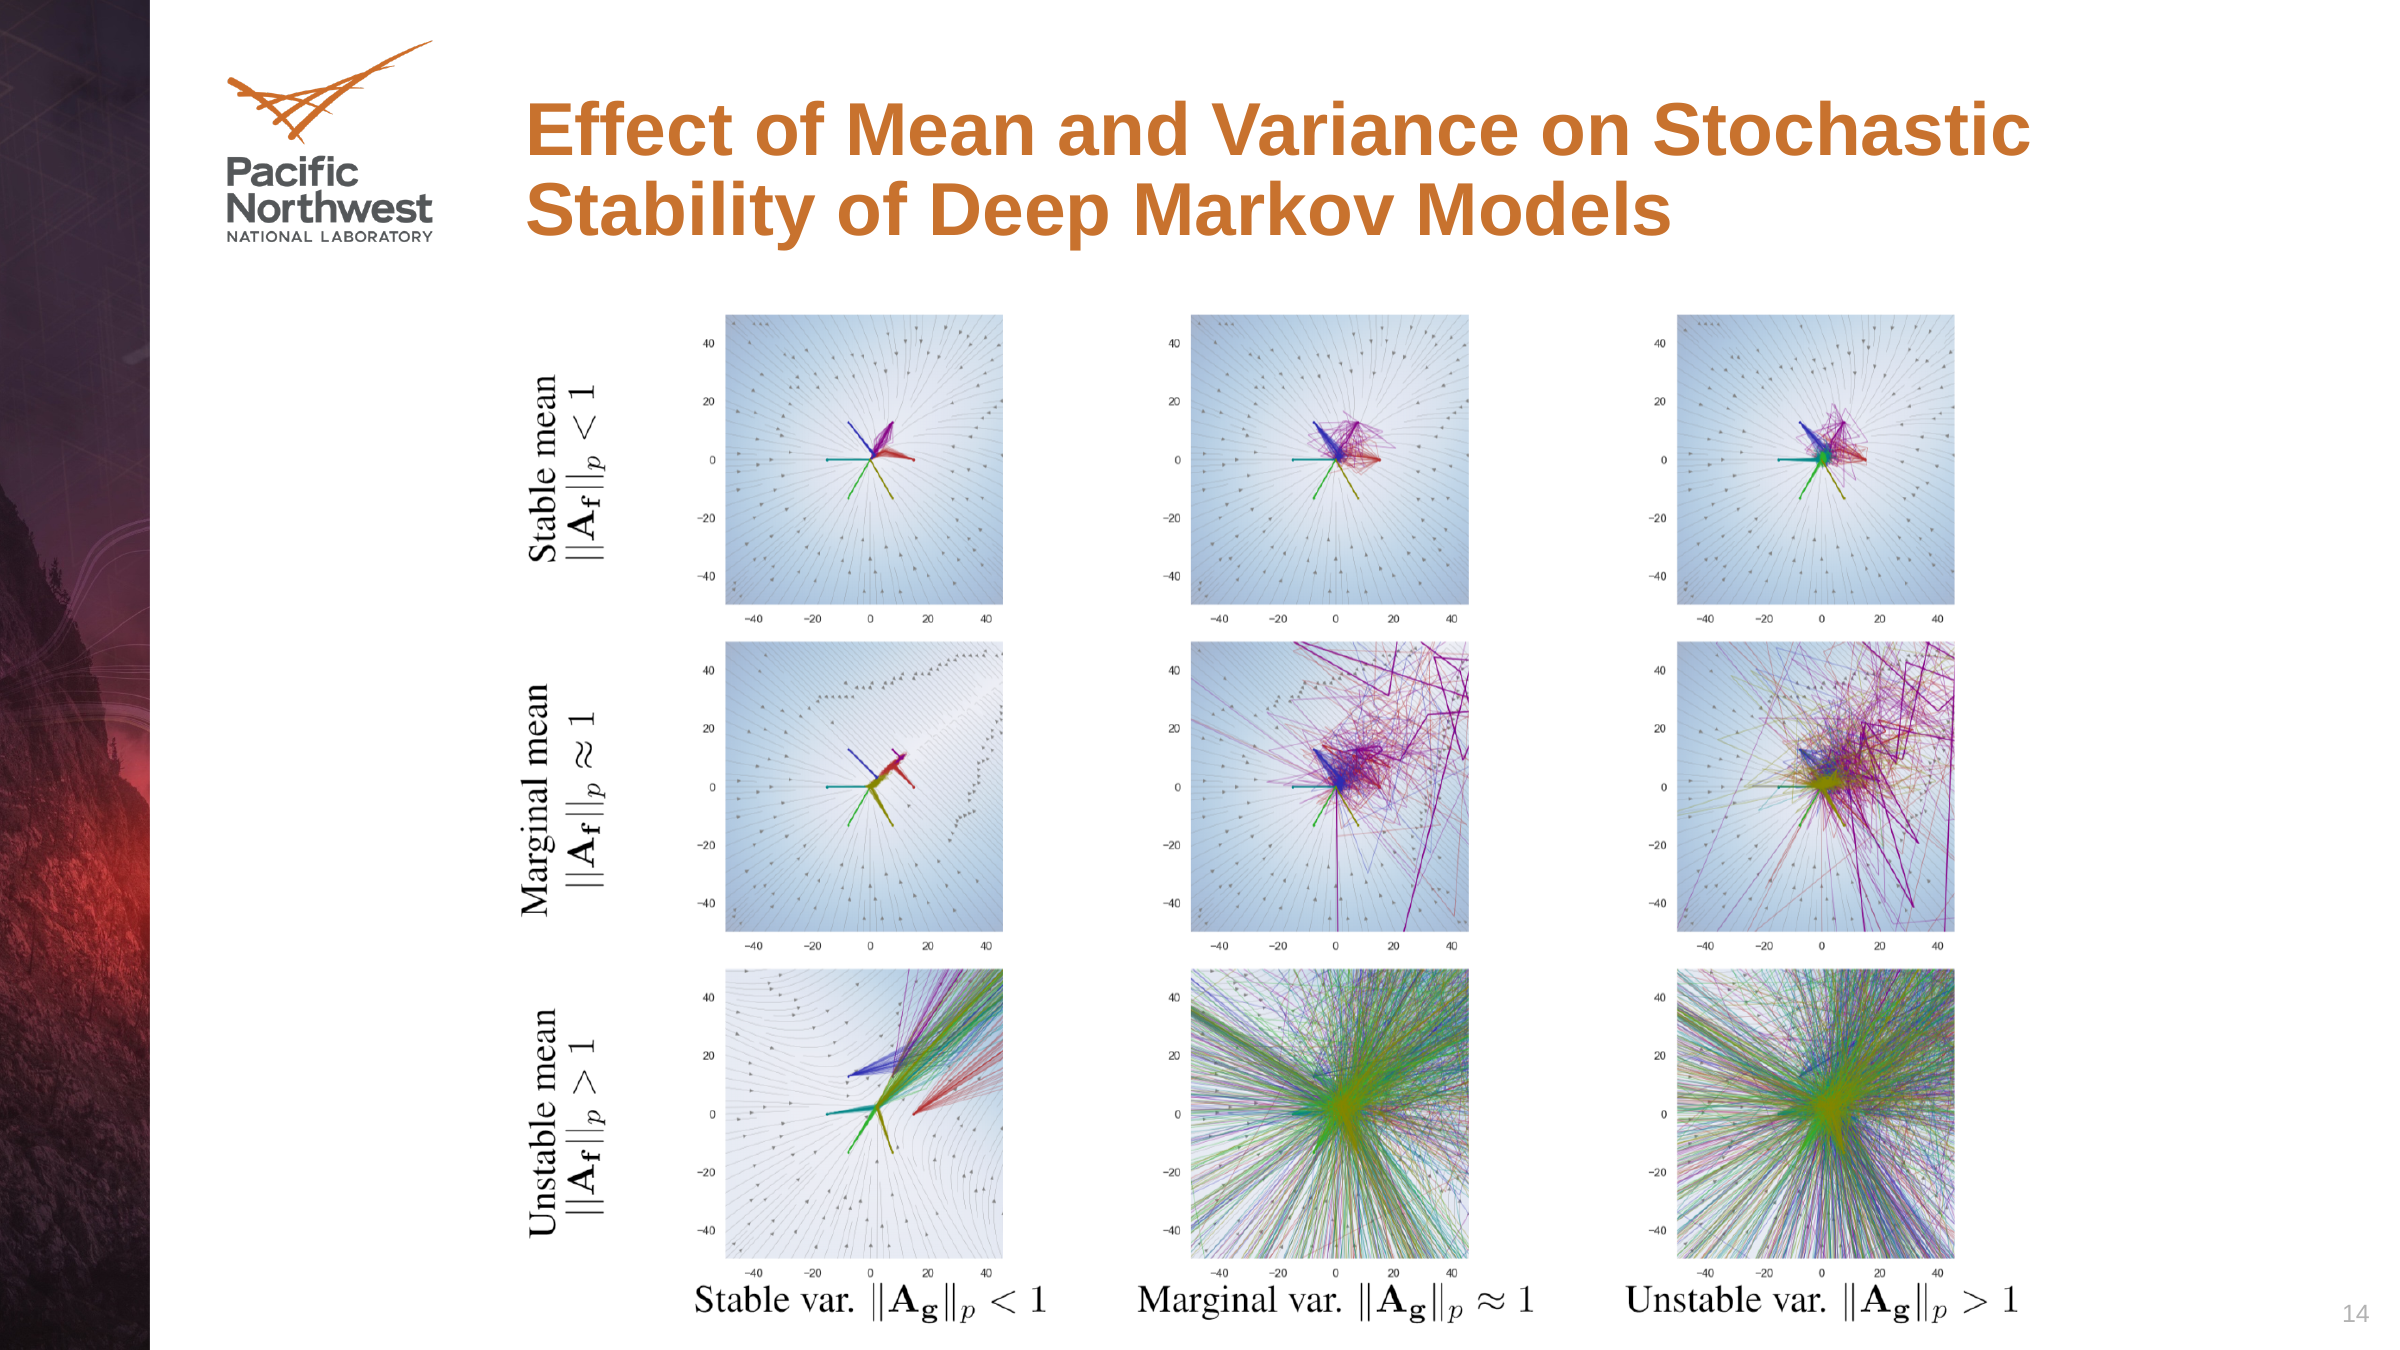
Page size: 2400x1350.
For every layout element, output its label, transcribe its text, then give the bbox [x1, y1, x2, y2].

picture [225, 38, 435, 244]
picture [0, 0, 149, 1350]
title Effect of Mean and Variance on Stochastic Stability of Deep Markov Models [525, 44, 2325, 260]
slide_number 14 [2295, 1275, 2370, 1350]
picture [503, 275, 2029, 1338]
